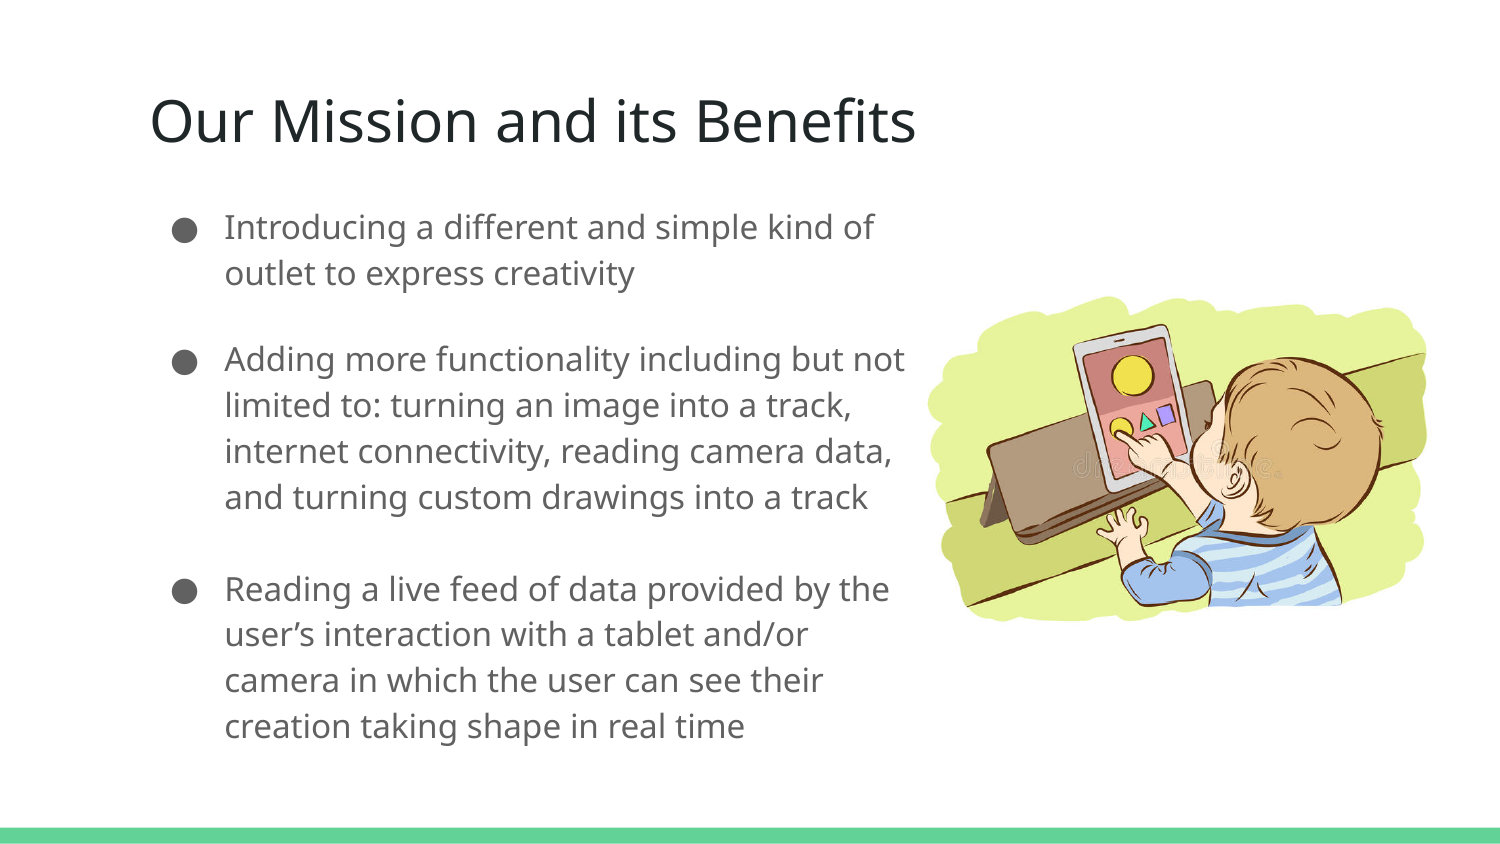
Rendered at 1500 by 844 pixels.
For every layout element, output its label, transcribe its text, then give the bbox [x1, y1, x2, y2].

picture [906, 273, 1448, 644]
title Our Mission and its Benefits [134, 69, 1366, 174]
list Introducing a different and simple kind of outlet to express creativity Adding more functionality including but not limited to: turning an image into a track, internet connectivity, reading camera data, and turning custom drawings into a track Reading a live feed of data provided by the user’s interaction with a tablet and/or camera in which the user can see their creation taking shape in real time [134, 185, 925, 599]
